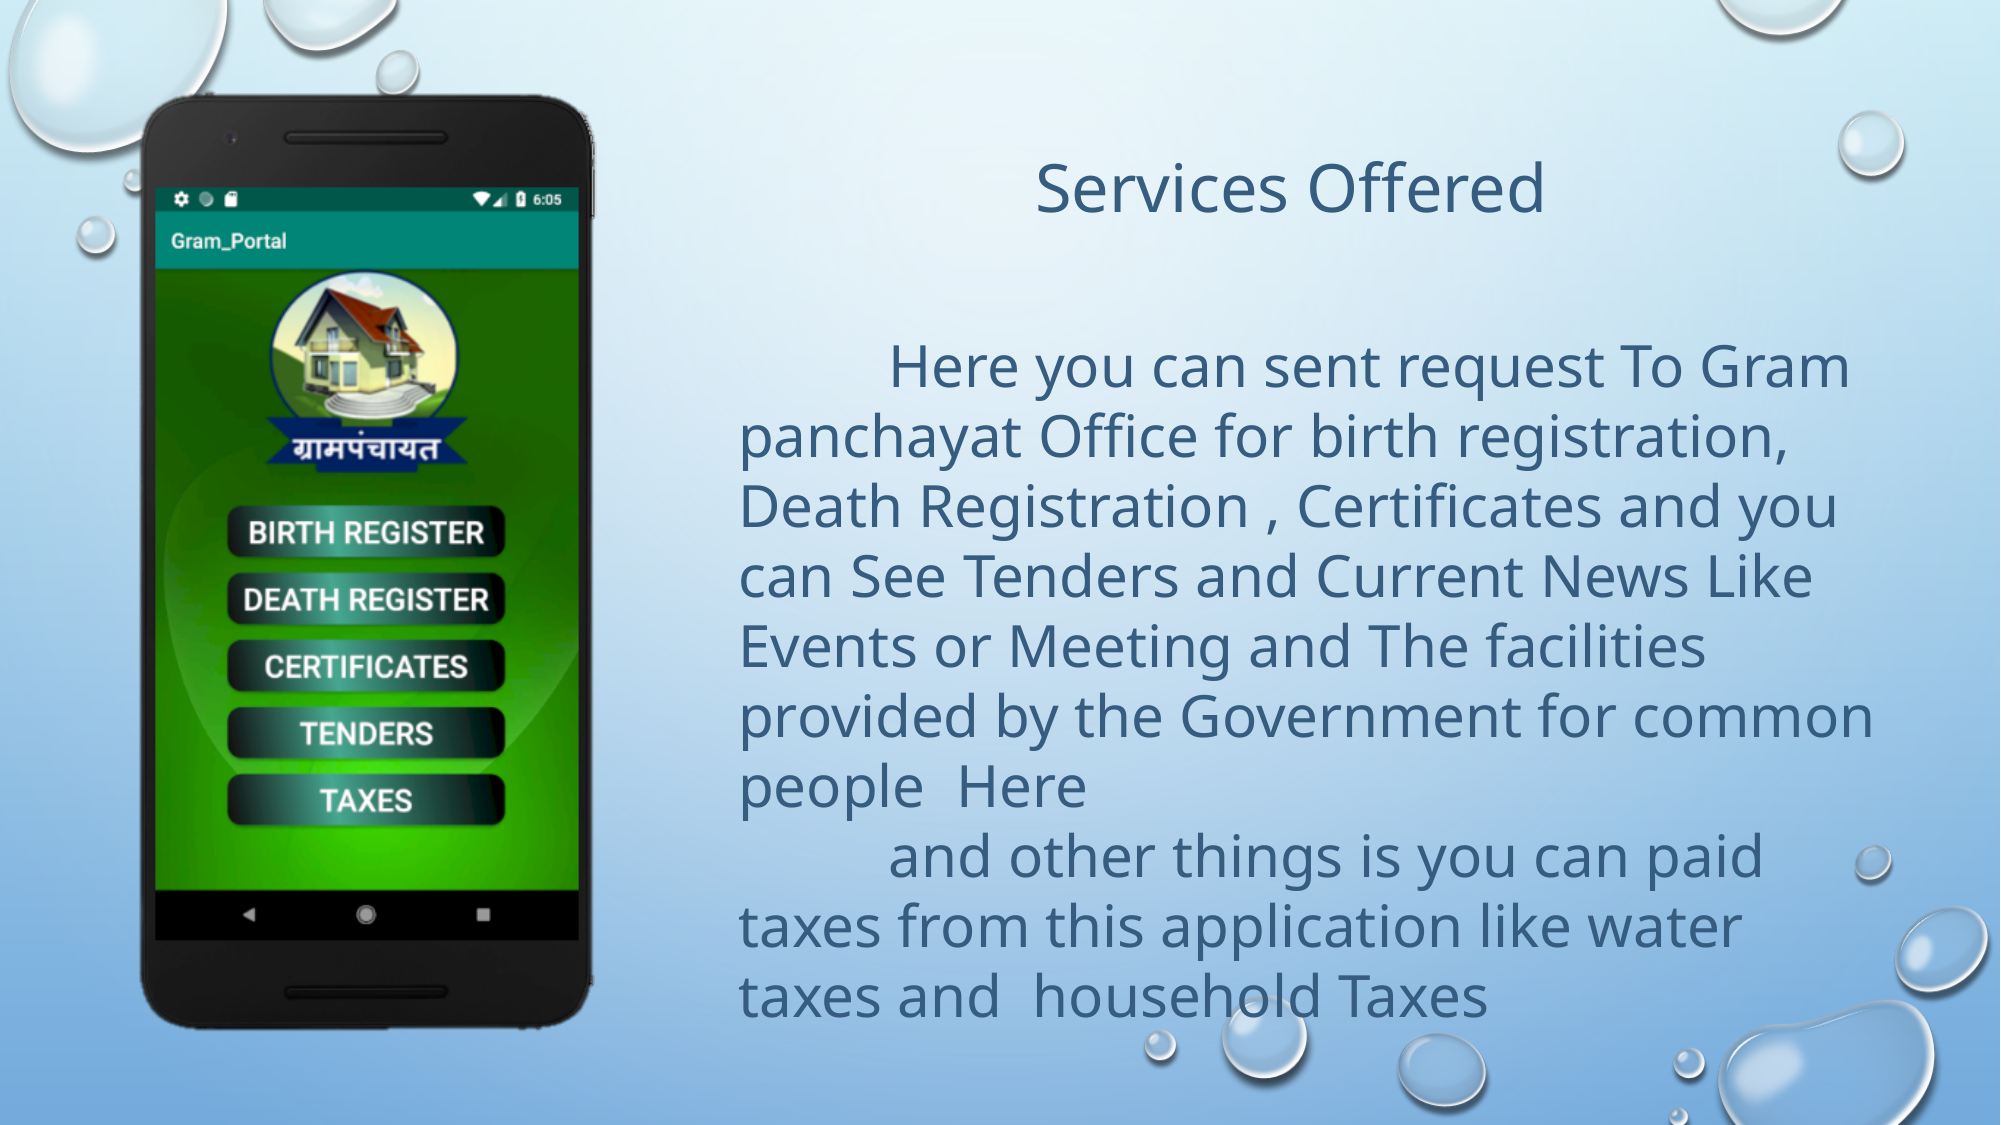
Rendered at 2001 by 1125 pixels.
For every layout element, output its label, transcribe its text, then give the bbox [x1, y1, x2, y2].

text_box Services Offered [1020, 138, 1608, 234]
text_box Here you can sent request To Gram panchayat Office for birth registration, Death Registration , Certificates and you can See Tenders and Current News Like Events or Meeting and The facilities provided by the Government for common people Here and other things is you can paid taxes from this application like water taxes and household Taxes [723, 321, 1904, 1082]
picture [0, 0, 2000, 1125]
